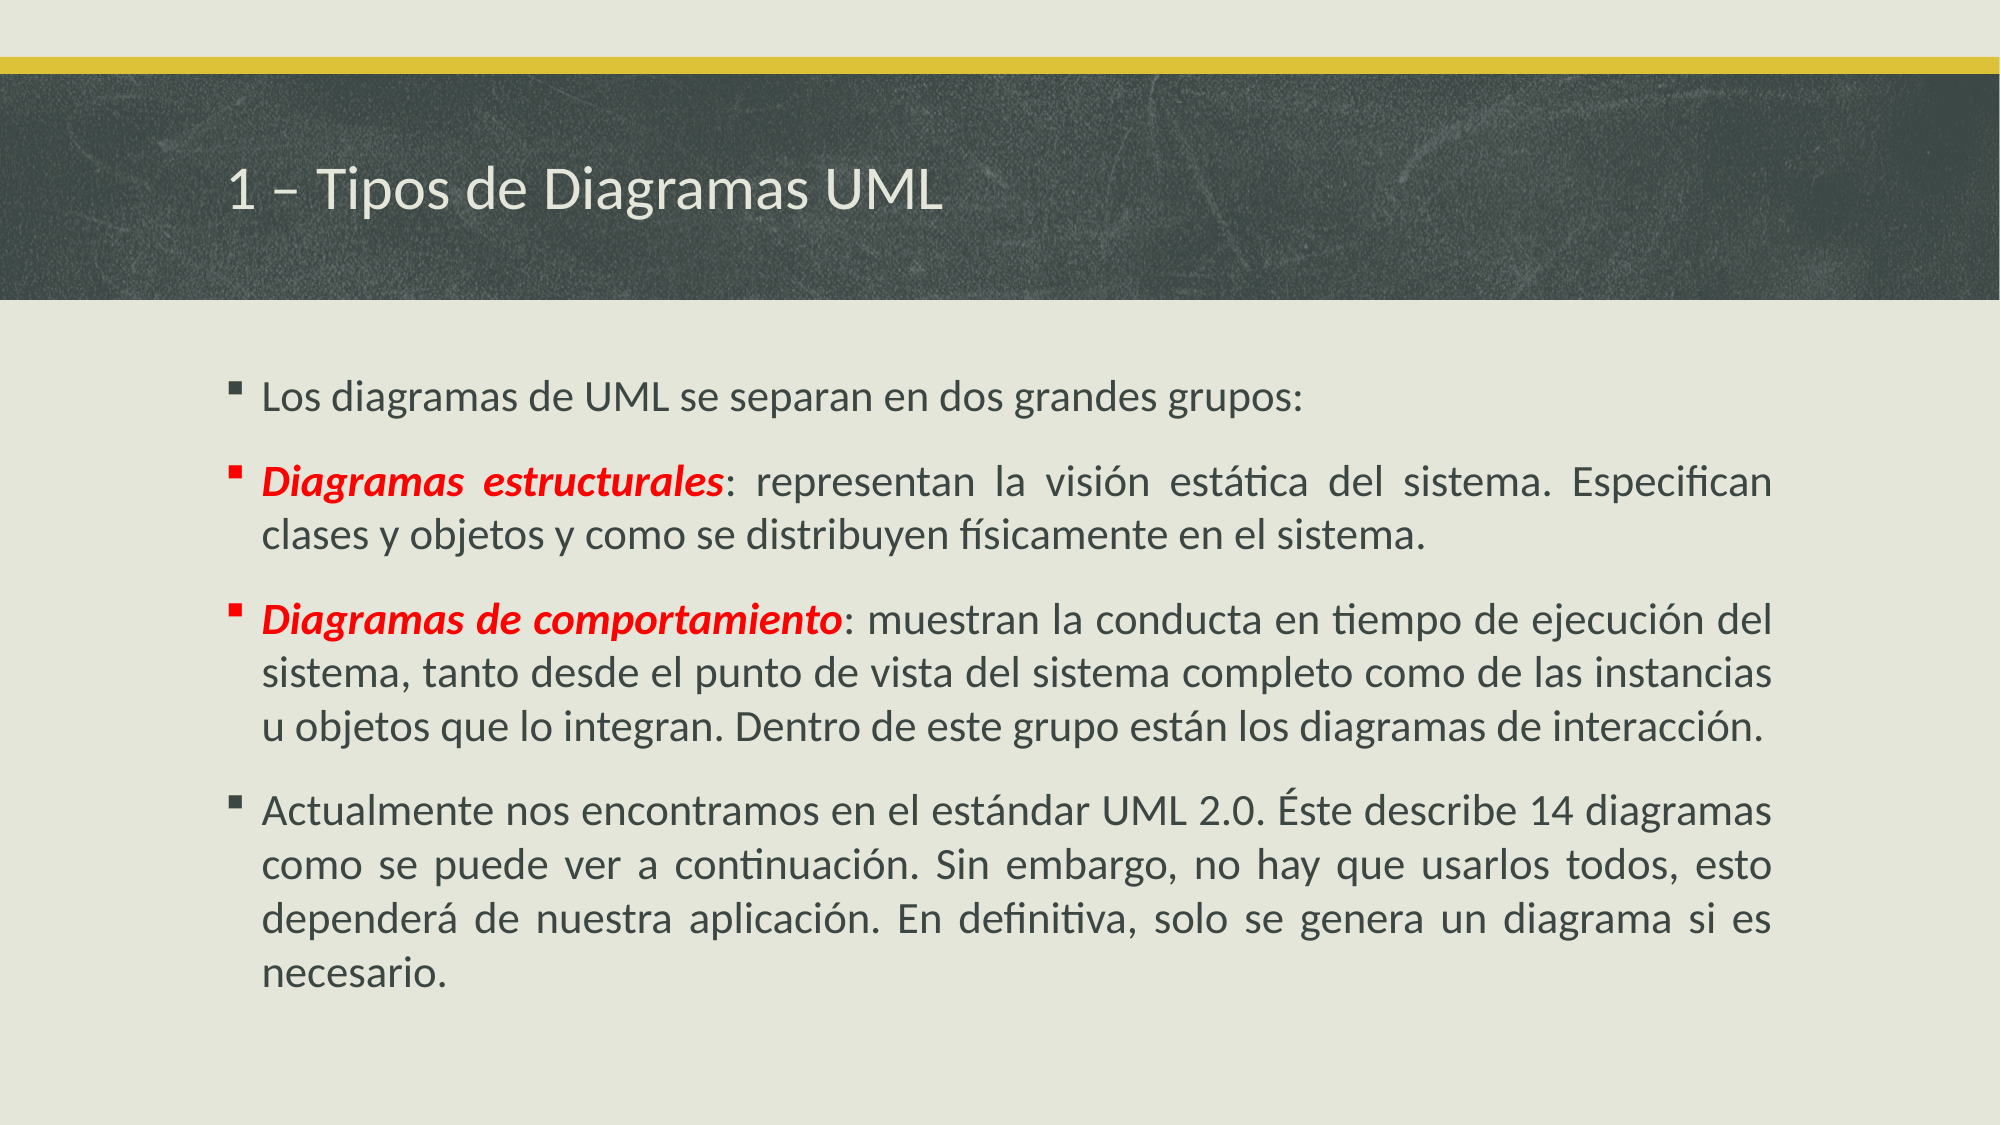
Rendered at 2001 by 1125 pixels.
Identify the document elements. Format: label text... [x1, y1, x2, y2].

picture [0, 74, 2000, 300]
title 1 – Tipos de Diagramas UML [210, 76, 1790, 300]
list Los diagramas de UML se separan en dos grandes grupos: Diagramas estructurales: representan la visión estática del sistema. Especifican clases y objetos y como se distribuyen físicamente en el sistema. Diagramas de comportamiento: muestran la conducta en tiempo de ejecución del sistema, tanto desde el punto de vista del sistema completo como de las instancias u objetos que lo integran. Dentro de este grupo están los diagramas de interacción. Actualmente nos encontramos en el estándar UML 2.0. Éste describe 14 diagramas como se puede ver a continuación. Sin embargo, no hay que usarlos todos, esto dependerá de nuestra aplicación. En definitiva, solo se genera un diagrama si es necesario. [210, 359, 1790, 1014]
